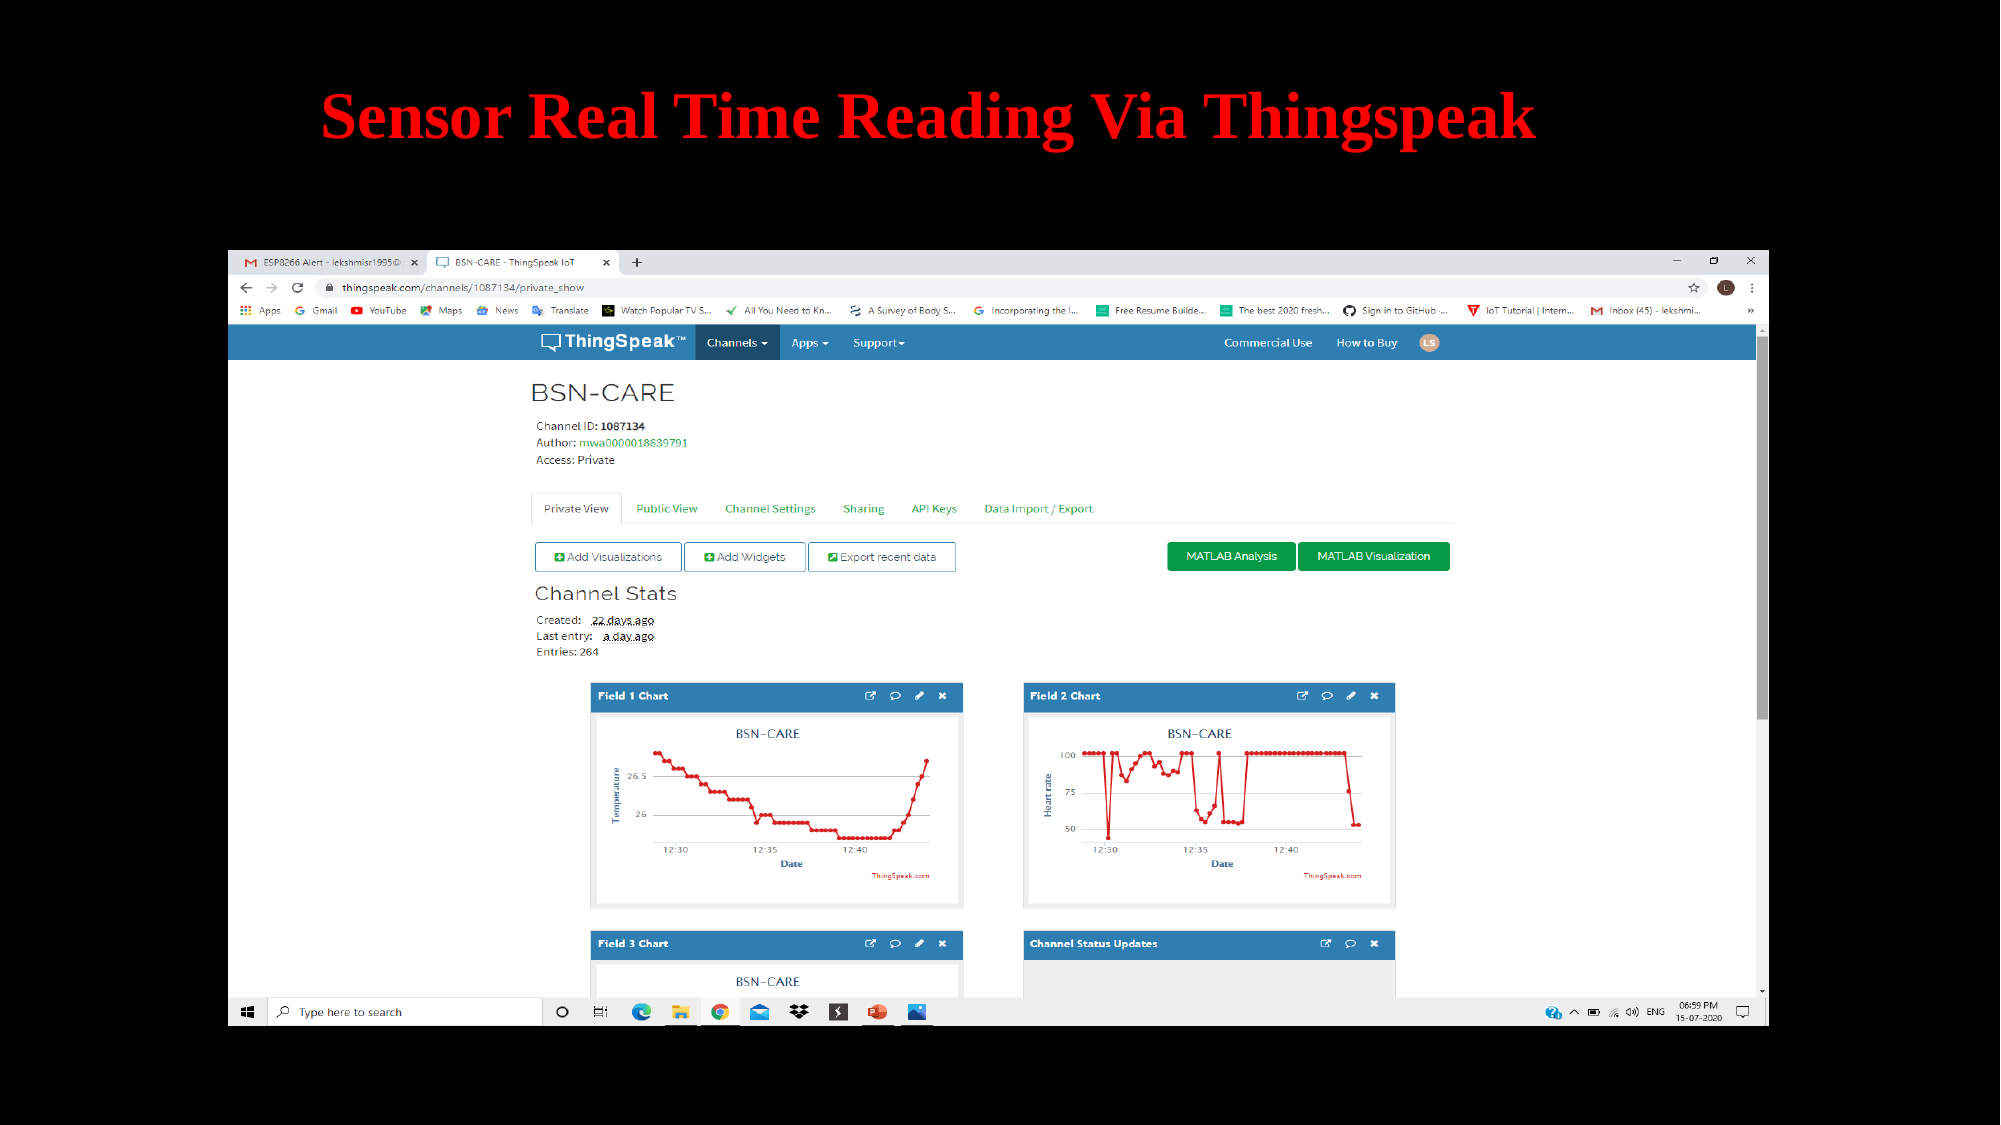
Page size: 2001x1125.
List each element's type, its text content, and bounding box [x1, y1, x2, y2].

title Sensor Real Time Reading Via Thingspeak [305, 63, 1594, 161]
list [228, 250, 1769, 1026]
